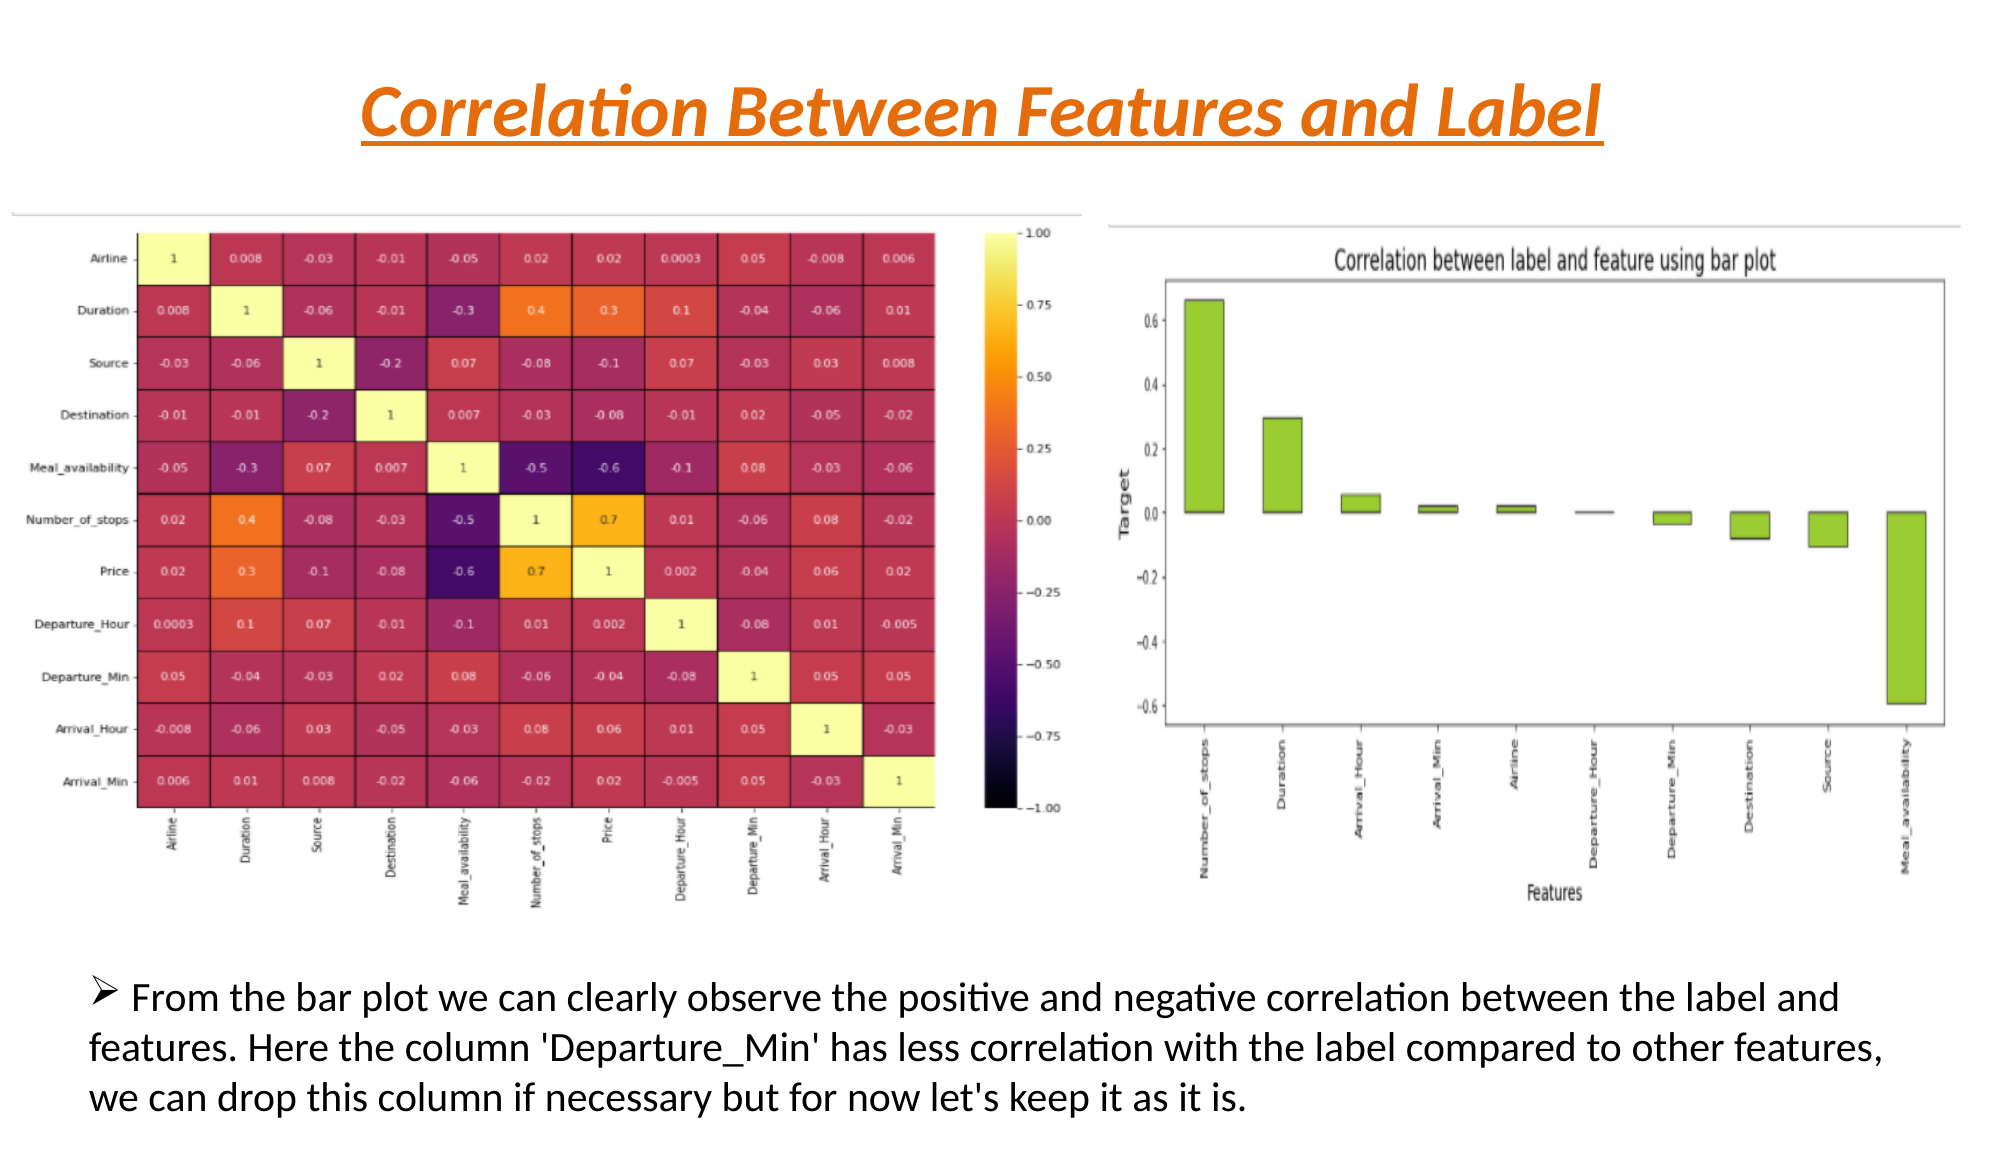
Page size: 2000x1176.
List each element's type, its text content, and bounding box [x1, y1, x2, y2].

title Correlation Between Features and Label [226, 47, 1739, 166]
picture [1105, 224, 1961, 928]
picture [0, 212, 1083, 916]
text_box From the bar plot we can clearly observe the positive and negative correlation between the label and features. Here the column 'Departure_Min' has less correlation with the label compared to other features, we can drop this column if necessary but for now let's keep it as it is. [74, 962, 1914, 1128]
